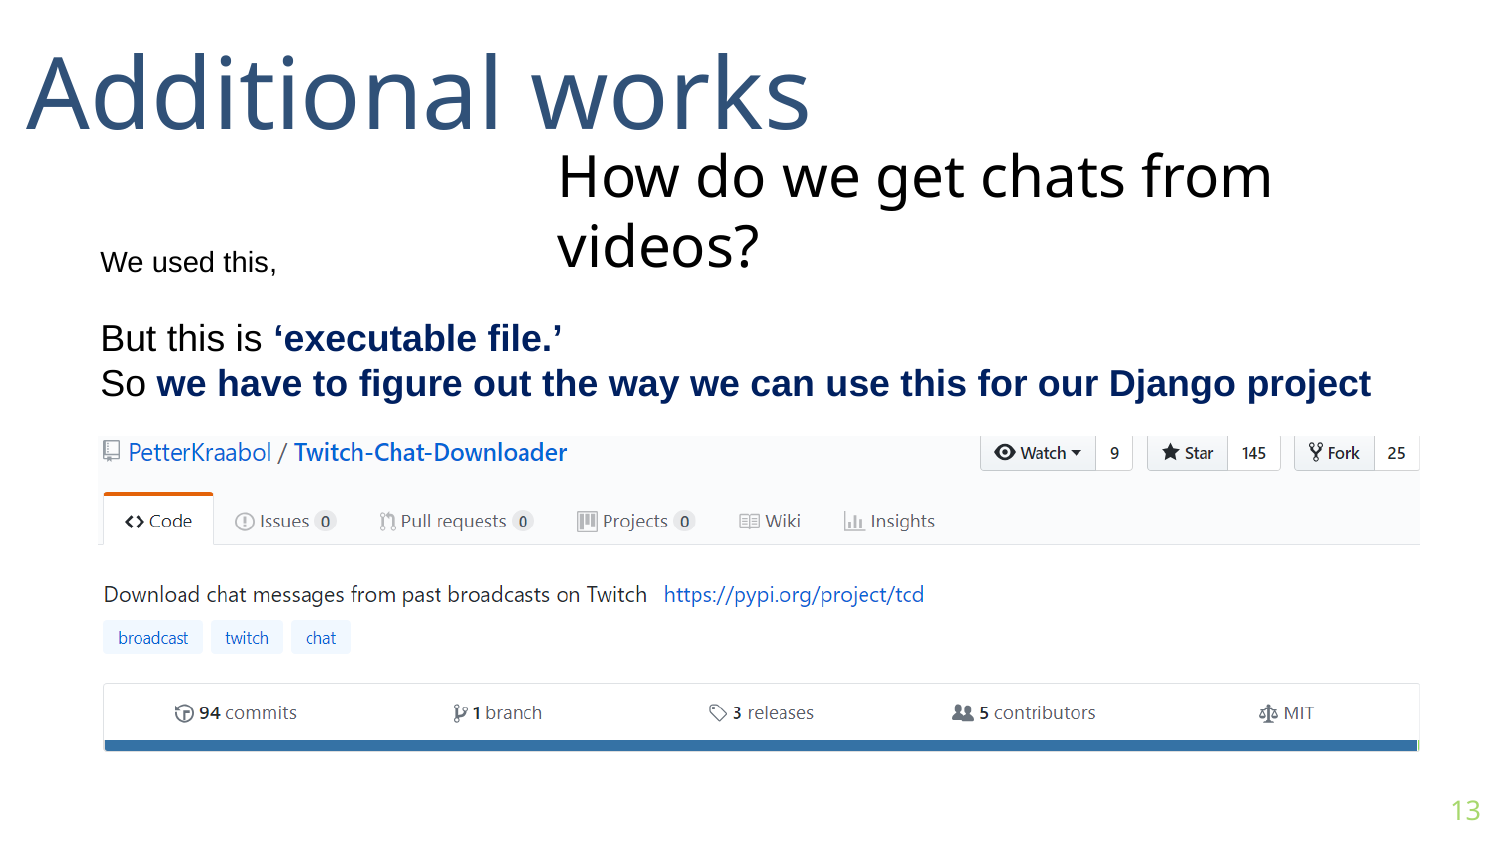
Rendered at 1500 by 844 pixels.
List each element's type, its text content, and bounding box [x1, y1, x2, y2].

slide_number 13 [1391, 779, 1482, 844]
text_box How do we get chats from videos? [543, 131, 1482, 218]
picture [98, 435, 1420, 753]
text_box We used this, But this is ‘executable file.’ So we have to figure out the way we can use this for our Django project [85, 236, 1388, 411]
text_box Additional works [26, 8, 1060, 150]
